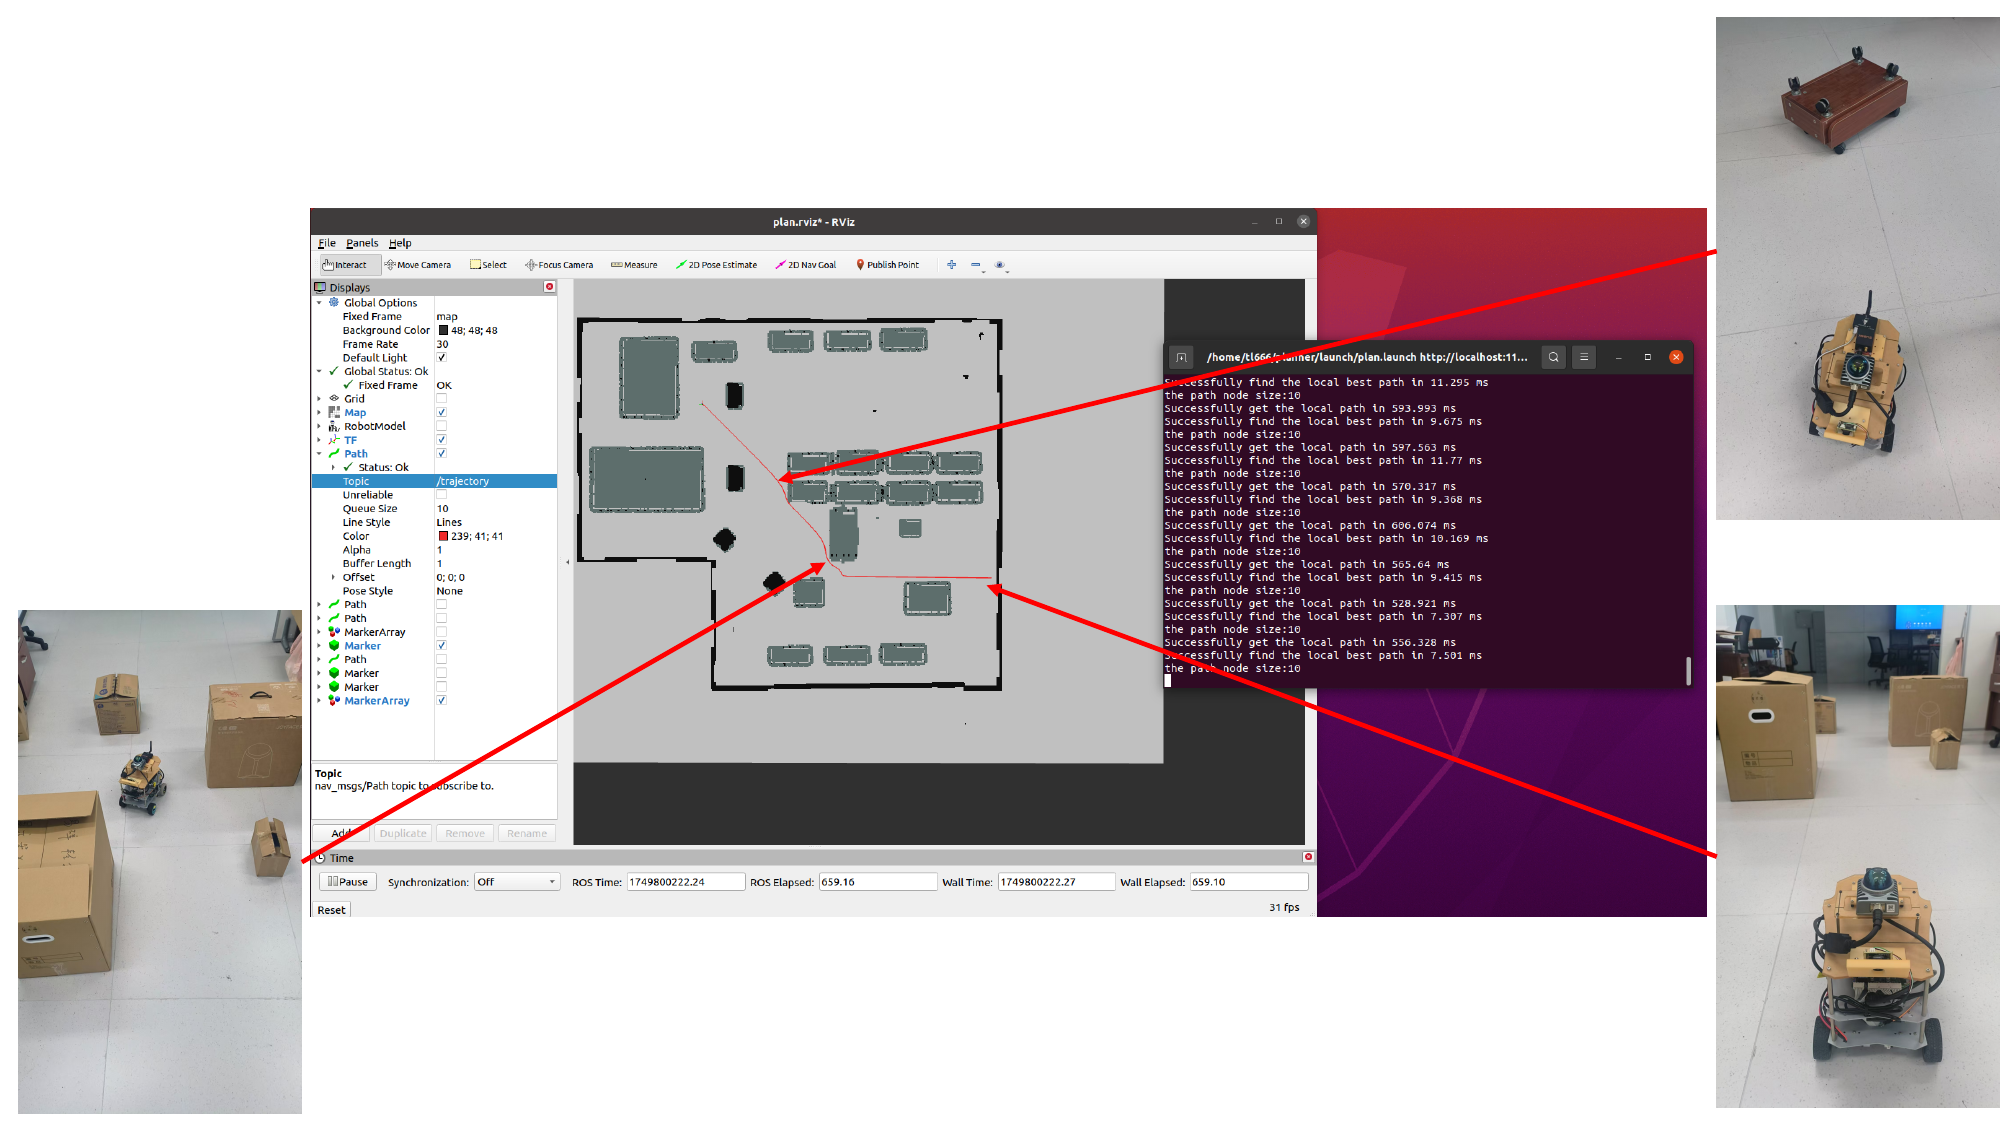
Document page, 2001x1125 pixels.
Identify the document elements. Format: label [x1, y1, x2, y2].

text_box [301, 562, 826, 863]
picture [18, 610, 302, 1114]
text_box [777, 251, 1717, 481]
picture [1716, 605, 2000, 1108]
picture [1716, 16, 2000, 520]
text_box [986, 585, 1717, 857]
picture [310, 208, 1707, 917]
